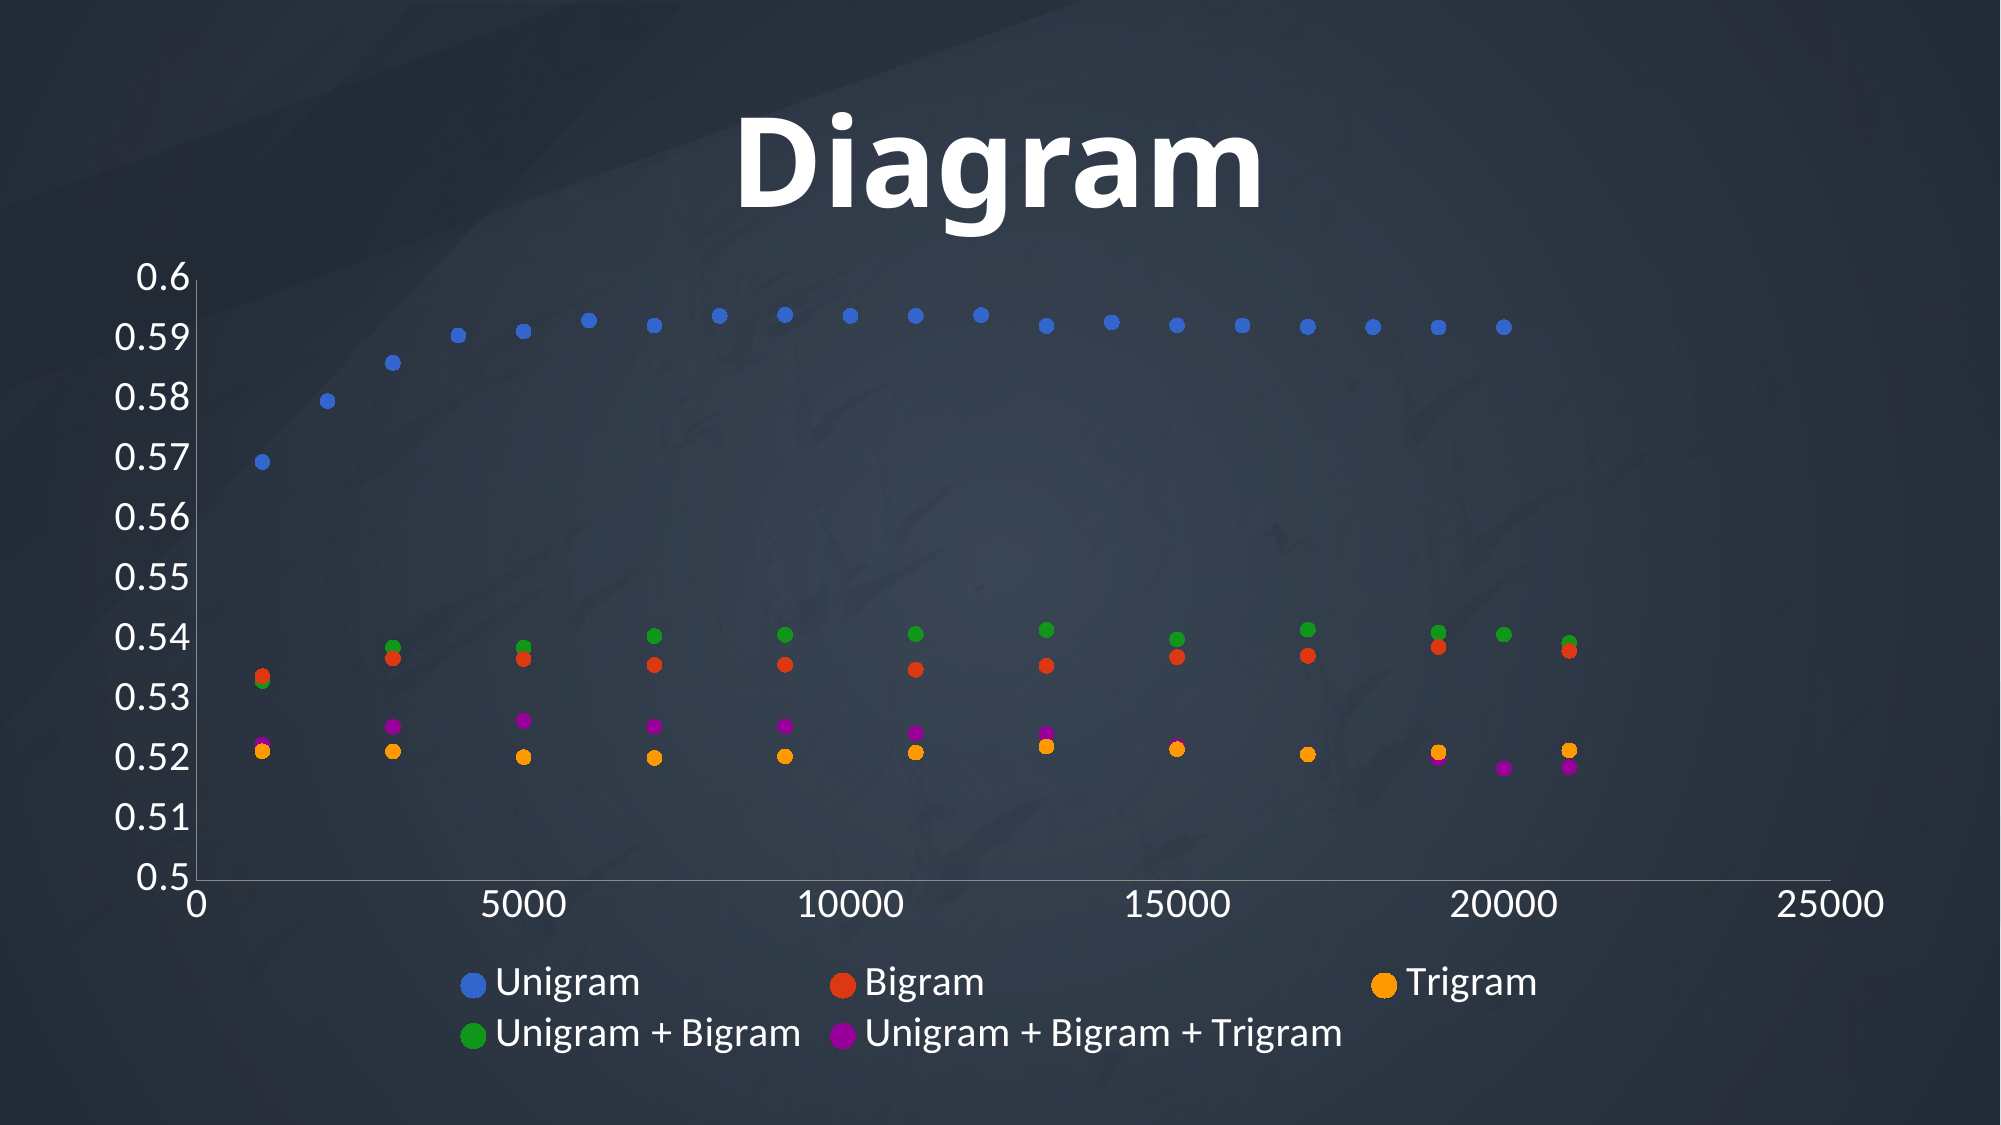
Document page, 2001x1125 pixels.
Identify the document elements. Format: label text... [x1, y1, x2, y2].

chart [77, 242, 1923, 1066]
text_box Diagram [368, 75, 1632, 241]
